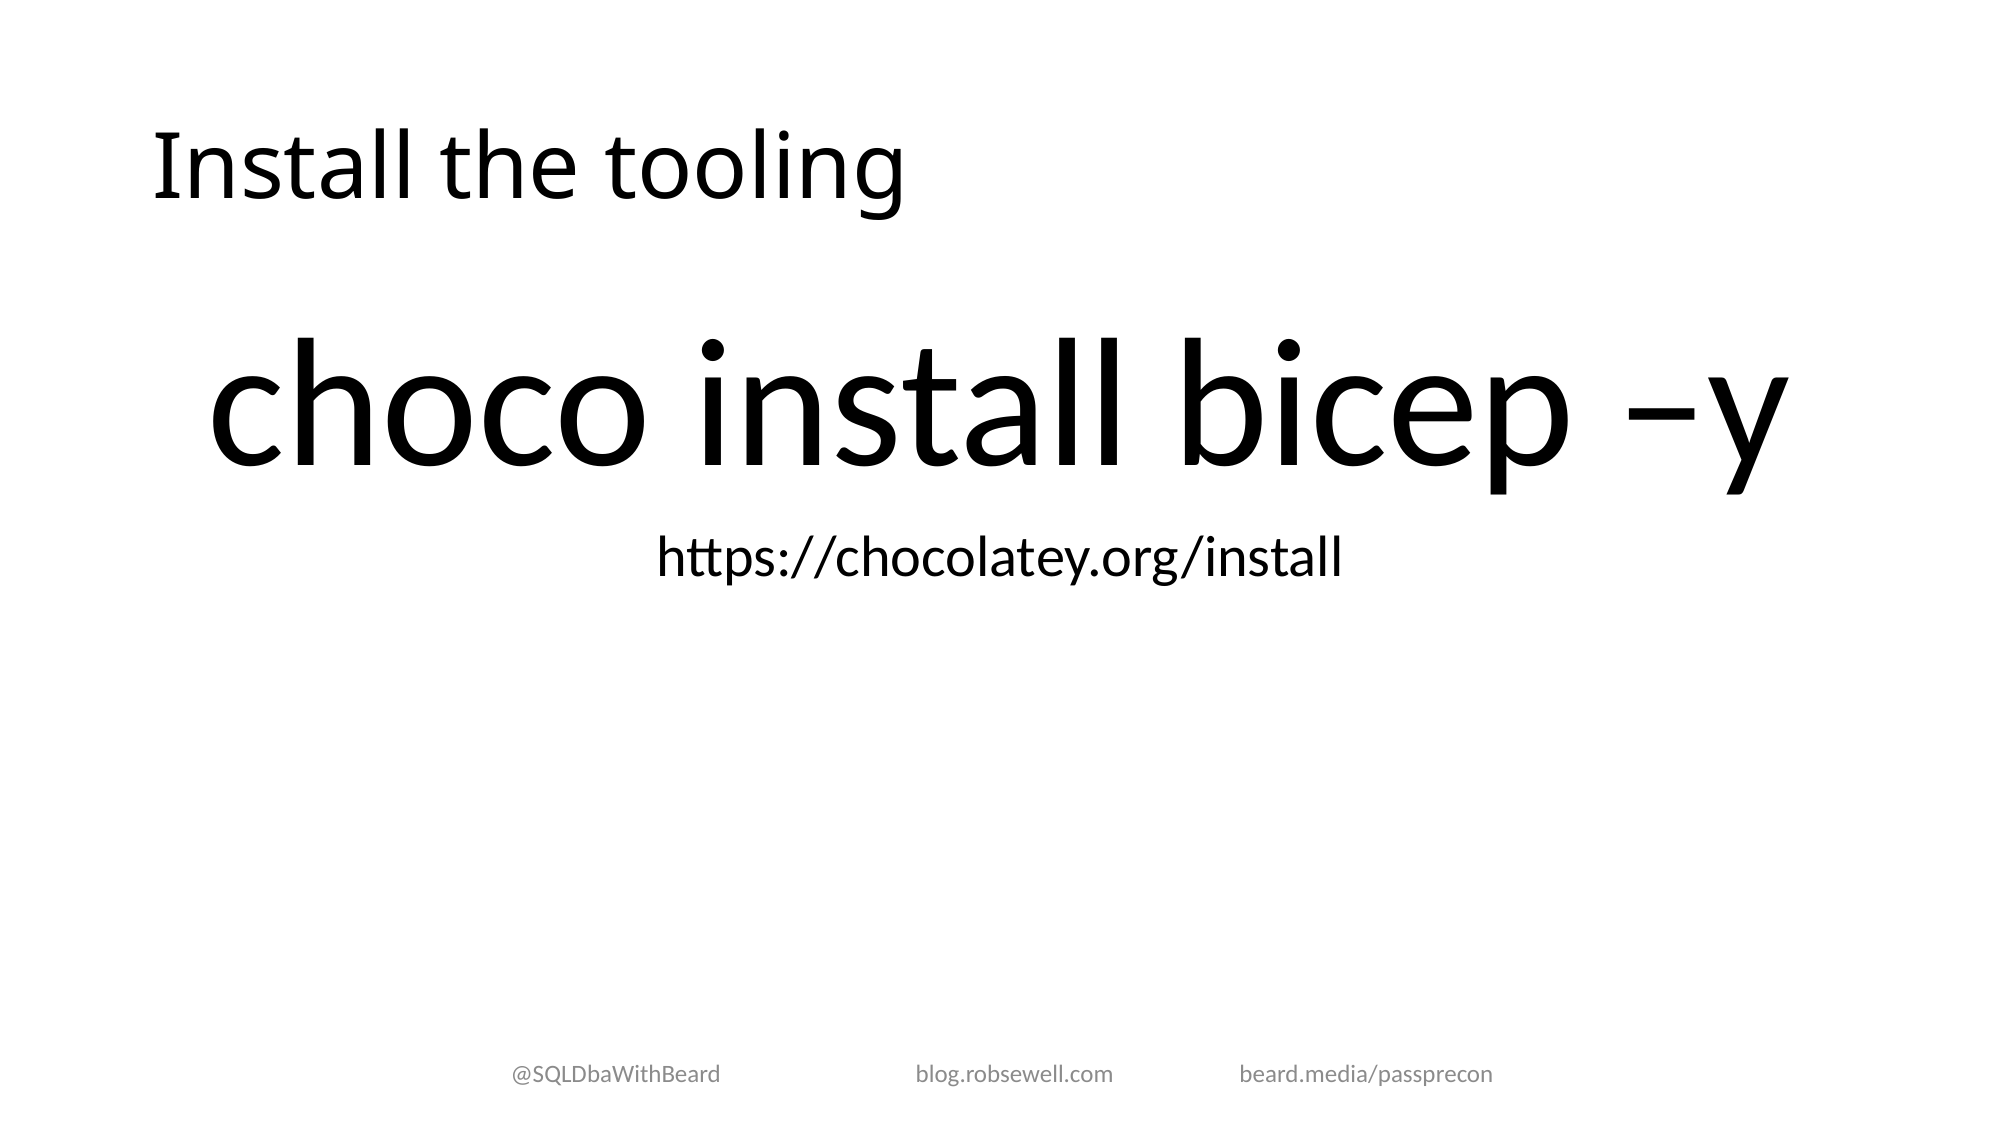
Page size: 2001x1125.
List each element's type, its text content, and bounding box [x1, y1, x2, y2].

list choco install bicep –y https://chocolatey.org/install [137, 299, 1863, 1014]
footer @SQLDbaWithBeard blog.robsewell.com beard.media/passprecon [144, 1042, 1863, 1103]
title Install the tooling [137, 59, 1863, 278]
